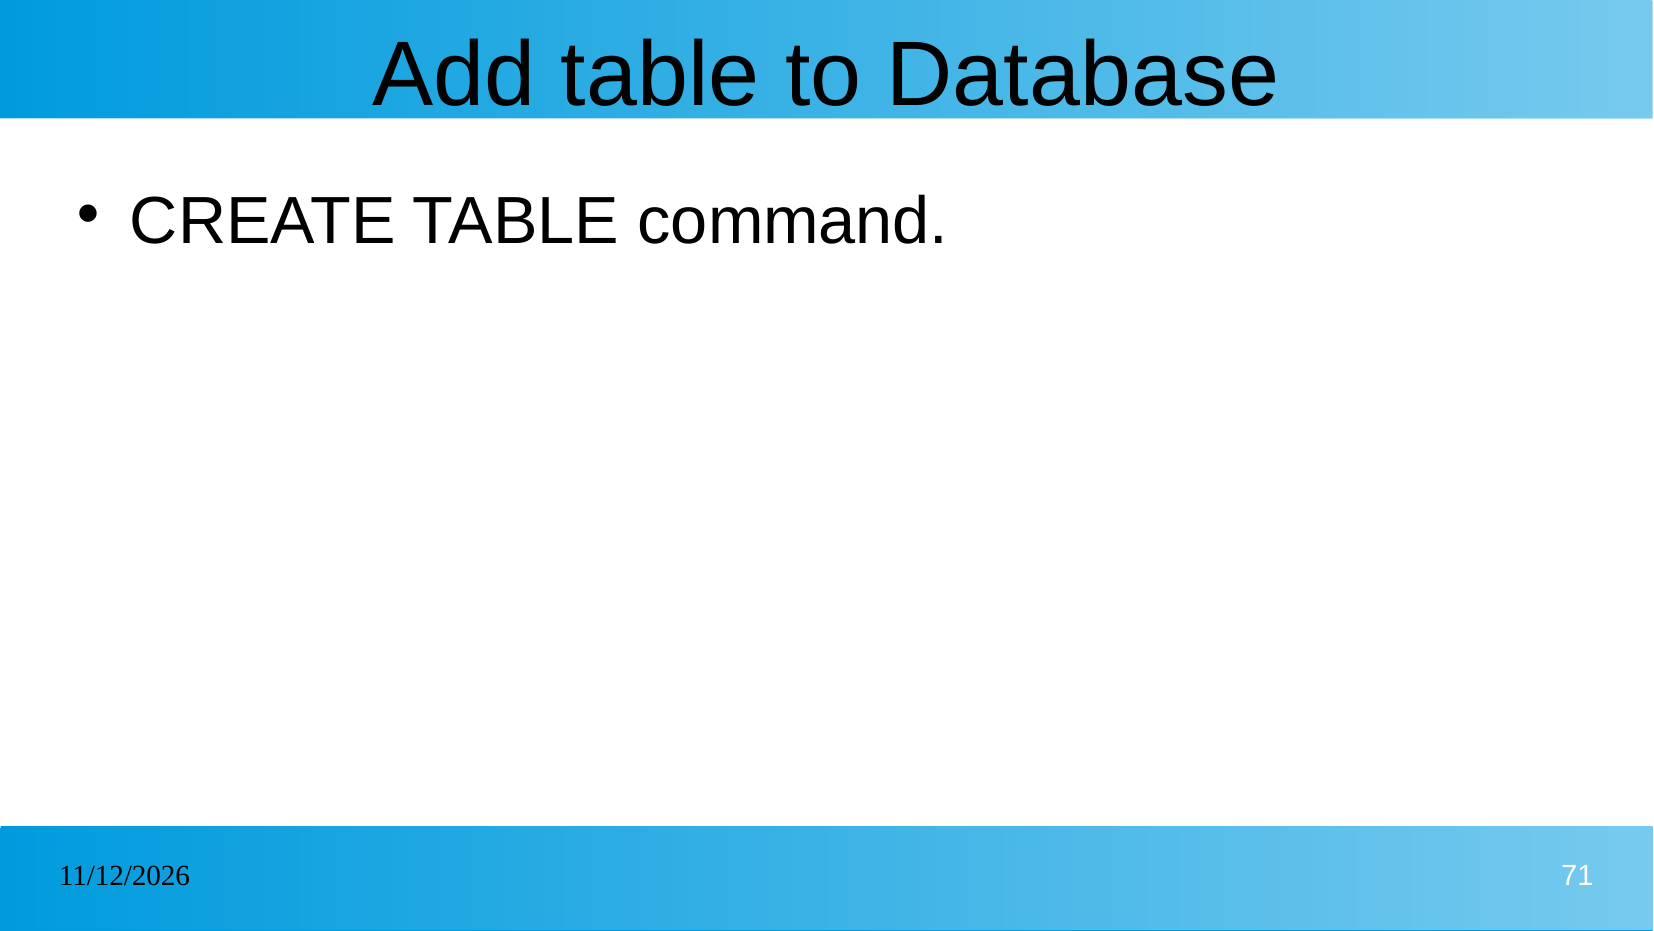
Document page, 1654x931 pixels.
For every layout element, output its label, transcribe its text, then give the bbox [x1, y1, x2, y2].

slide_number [59, 856, 443, 915]
list CREATE TABLE command. [59, 177, 1594, 767]
slide_number 71 [1210, 856, 1594, 915]
title Add table to Database [59, 29, 1594, 108]
